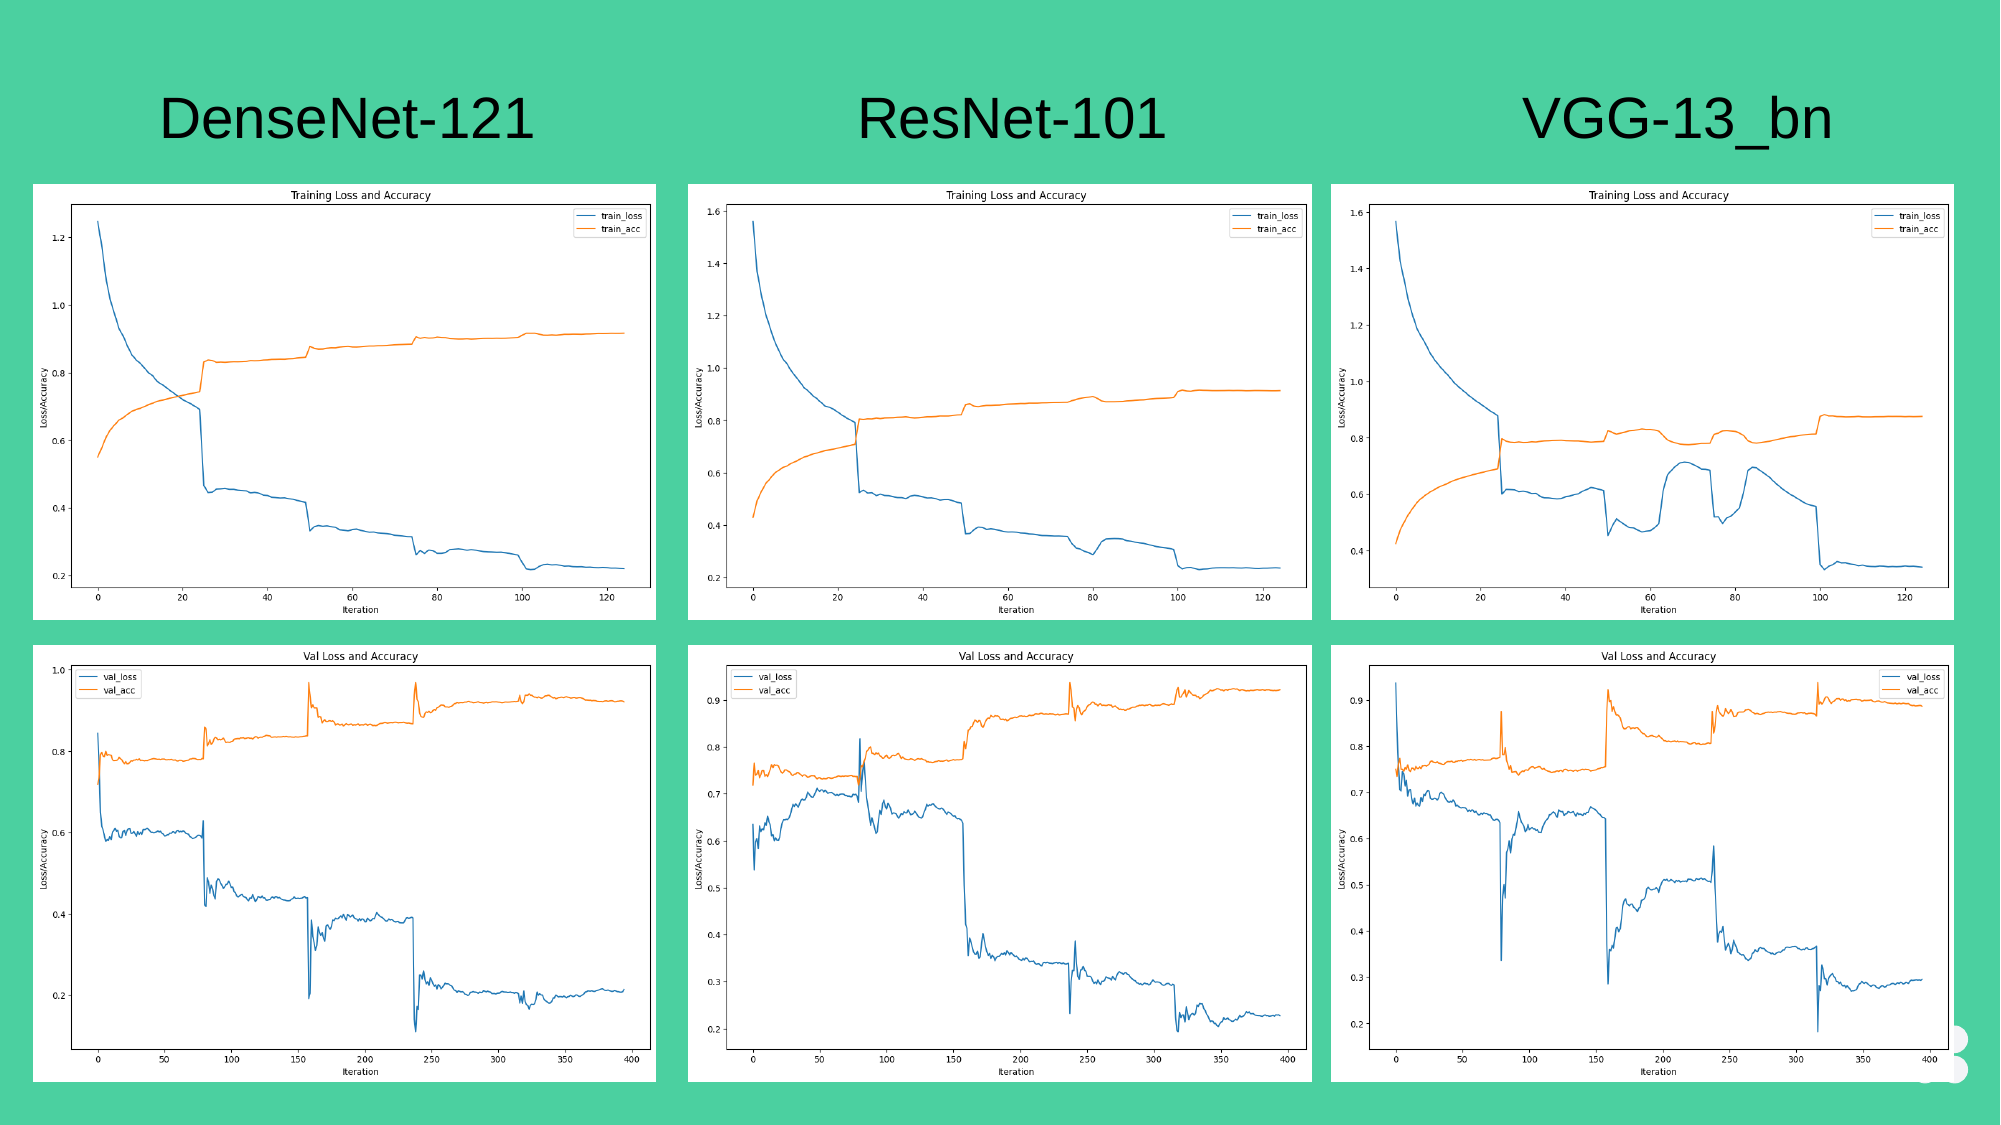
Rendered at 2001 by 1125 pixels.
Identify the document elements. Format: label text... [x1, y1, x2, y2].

picture [688, 645, 1312, 1082]
text_box ResNet-101 [813, 72, 1213, 158]
picture [33, 645, 656, 1082]
picture [1331, 183, 1954, 621]
picture [1331, 645, 1954, 1082]
picture [33, 183, 656, 621]
picture [688, 183, 1312, 621]
text_box DenseNet-121 [120, 72, 575, 158]
text_box VGG-13_bn [1470, 72, 1887, 158]
